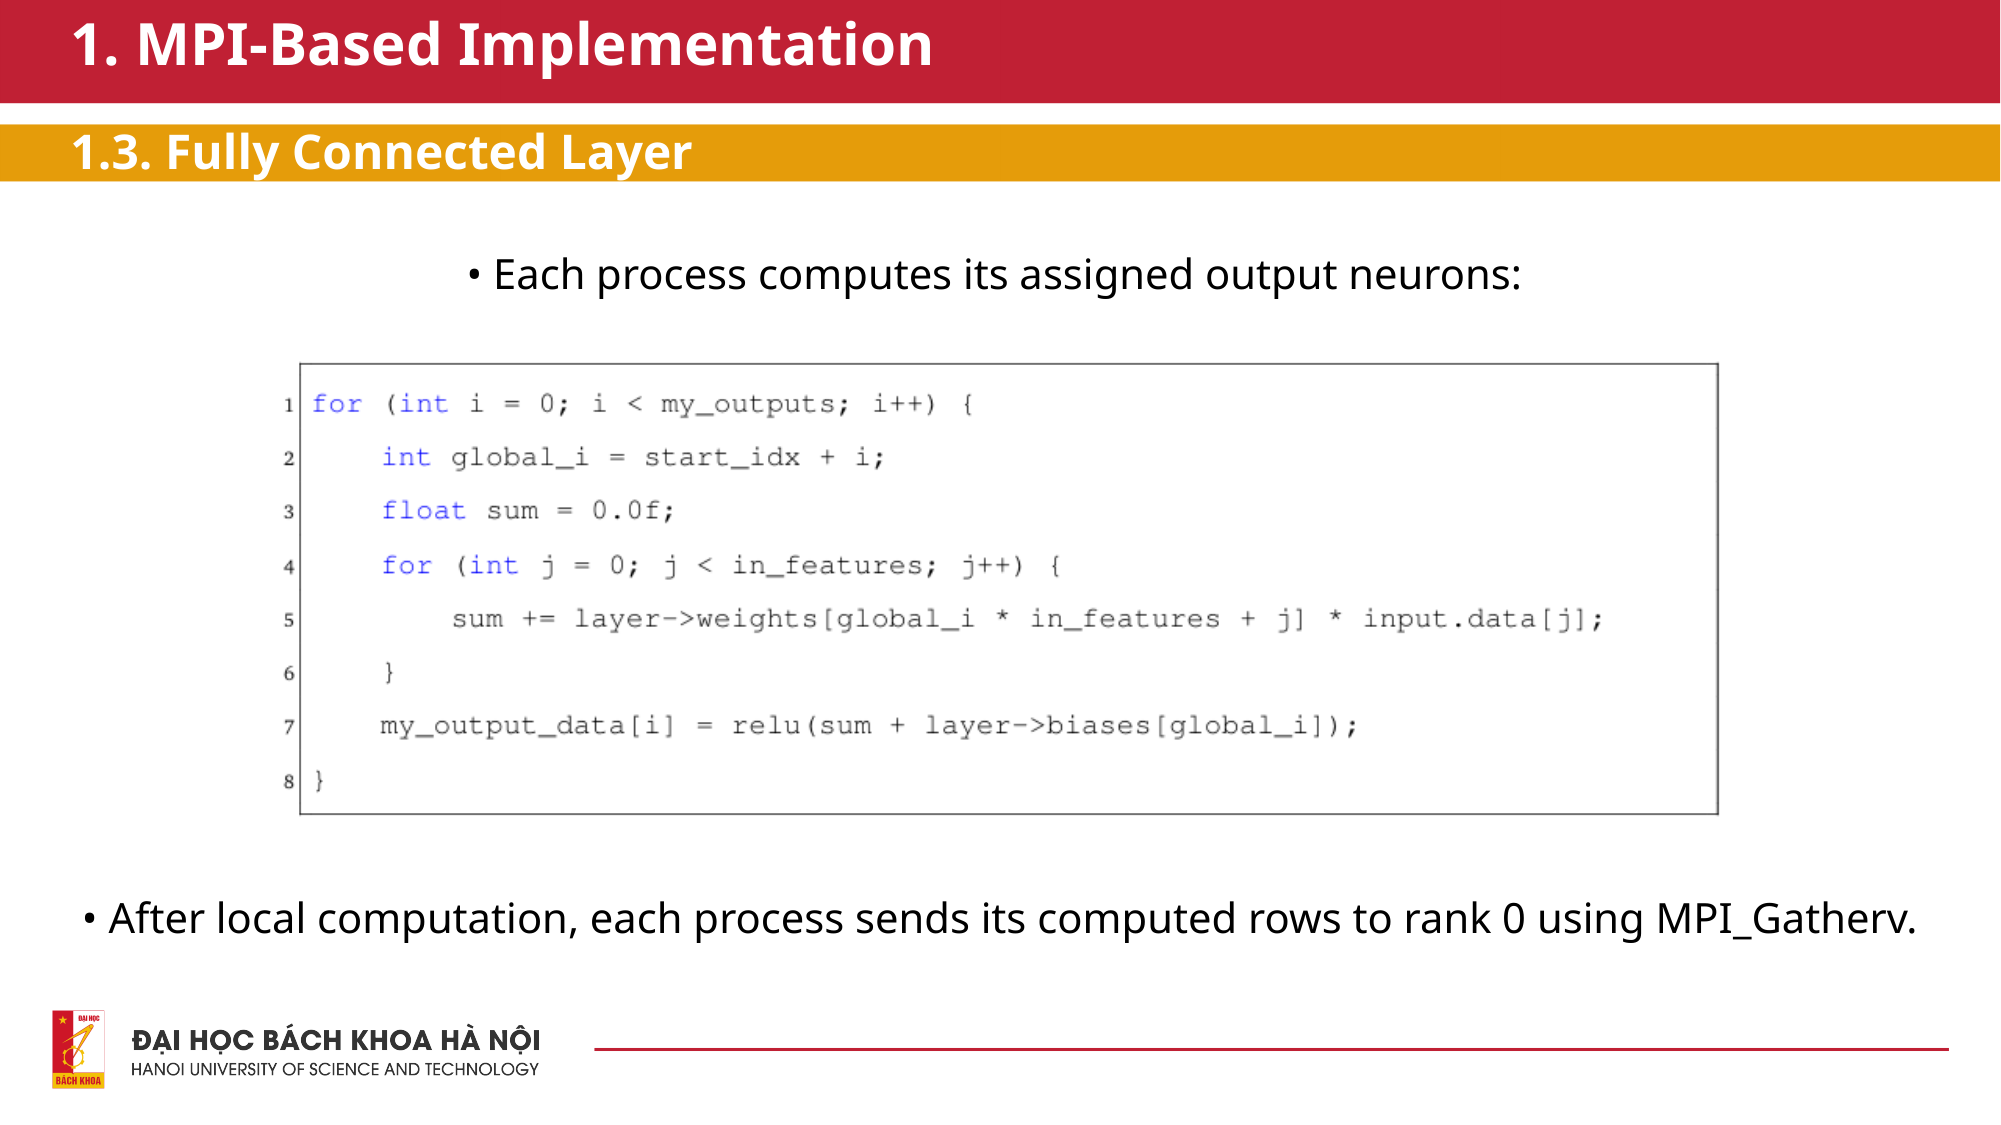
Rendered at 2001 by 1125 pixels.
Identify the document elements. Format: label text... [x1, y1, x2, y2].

picture [0, 0, 2001, 1125]
text_box 1.3. Fully Connected Layer [55, 120, 1945, 192]
text_box • Each process computes its assigned output neurons: [368, 240, 1632, 306]
title 1. MPI-Based Implementation [55, 7, 1945, 120]
text_box • After local computation, each process sends its computed rows to rank 0 using MPI_Gatherv. [67, 884, 1933, 950]
